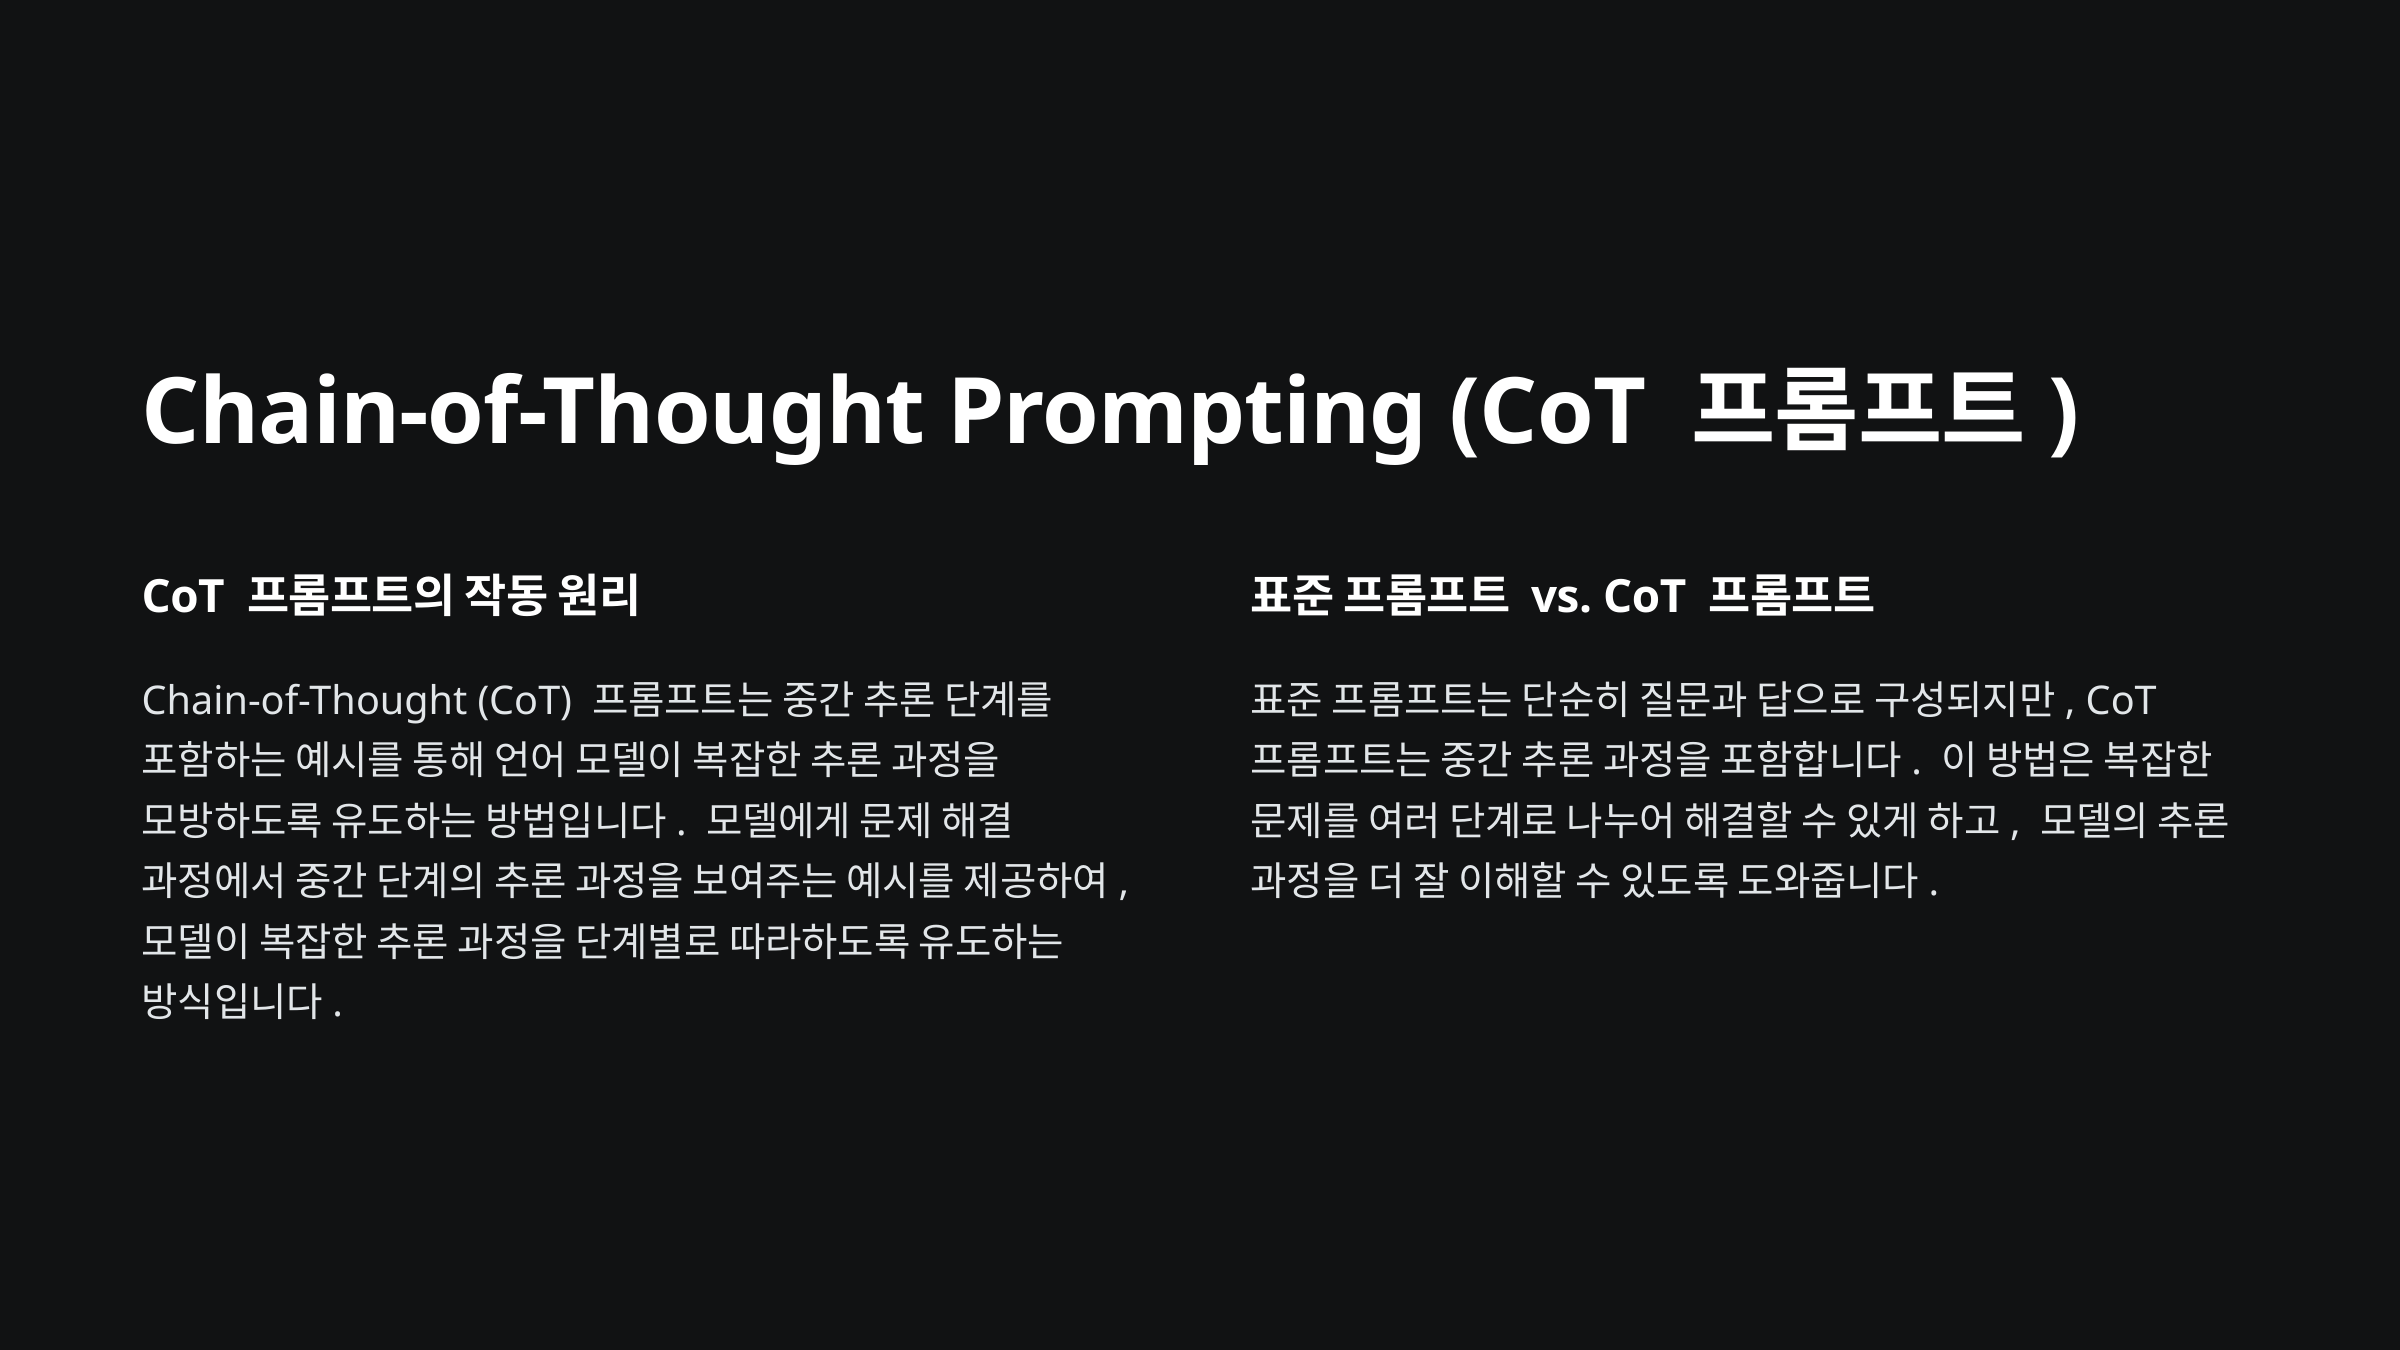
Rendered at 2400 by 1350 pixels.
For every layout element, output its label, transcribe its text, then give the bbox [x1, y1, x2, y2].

text_box Chain-of-Thought Prompting (CoT 프롬프트) [141, 347, 2142, 463]
text_box 표준 프롬프트는 단순히 질문과 답으로 구성되지만, CoT 프롬프트는 중간 추론 과정을 포함합니다. 이 방법은 복잡한 문제를 여러 단계로 나누어 해결할 수 있게 하고, 모델의 추론 과정을 더 잘 이해할 수 있도록 도와줍니다. [1250, 662, 2260, 905]
text_box Chain-of-Thought (CoT) 프롬프트는 중간 추론 단계를 포함하는 예시를 통해 언어 모델이 복잡한 추론 과정을 모방하도록 유도하는 방법입니다. 모델에게 문제 해결 과정에서 중간 단계의 추론 과정을 보여주는 예시를 제공하여, 모델이 복잡한 추론 과정을 단계별로 따라하도록 유도하는 방식입니다. [141, 662, 1151, 966]
text_box 표준 프롬프트 vs. CoT 프롬프트 [1250, 564, 1869, 622]
text_box CoT 프롬프트의 작동 원리 [141, 564, 643, 622]
